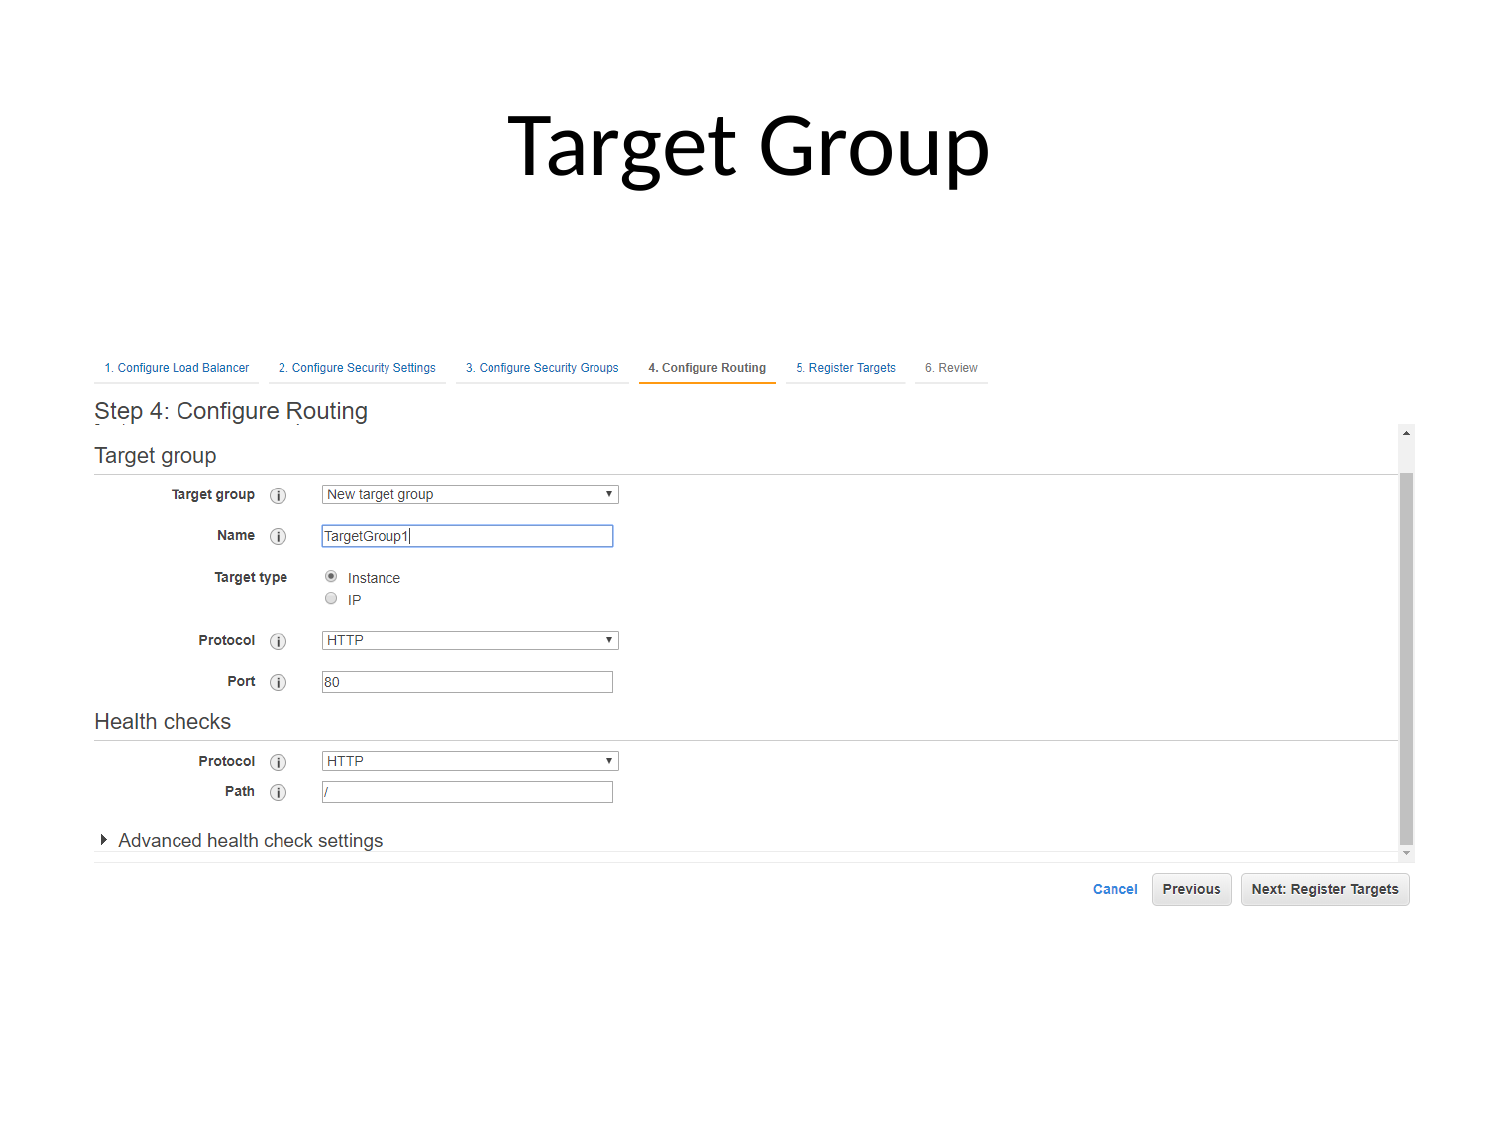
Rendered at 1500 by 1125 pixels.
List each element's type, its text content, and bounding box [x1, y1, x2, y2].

title Target Group [75, 45, 1425, 233]
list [74, 345, 1426, 922]
